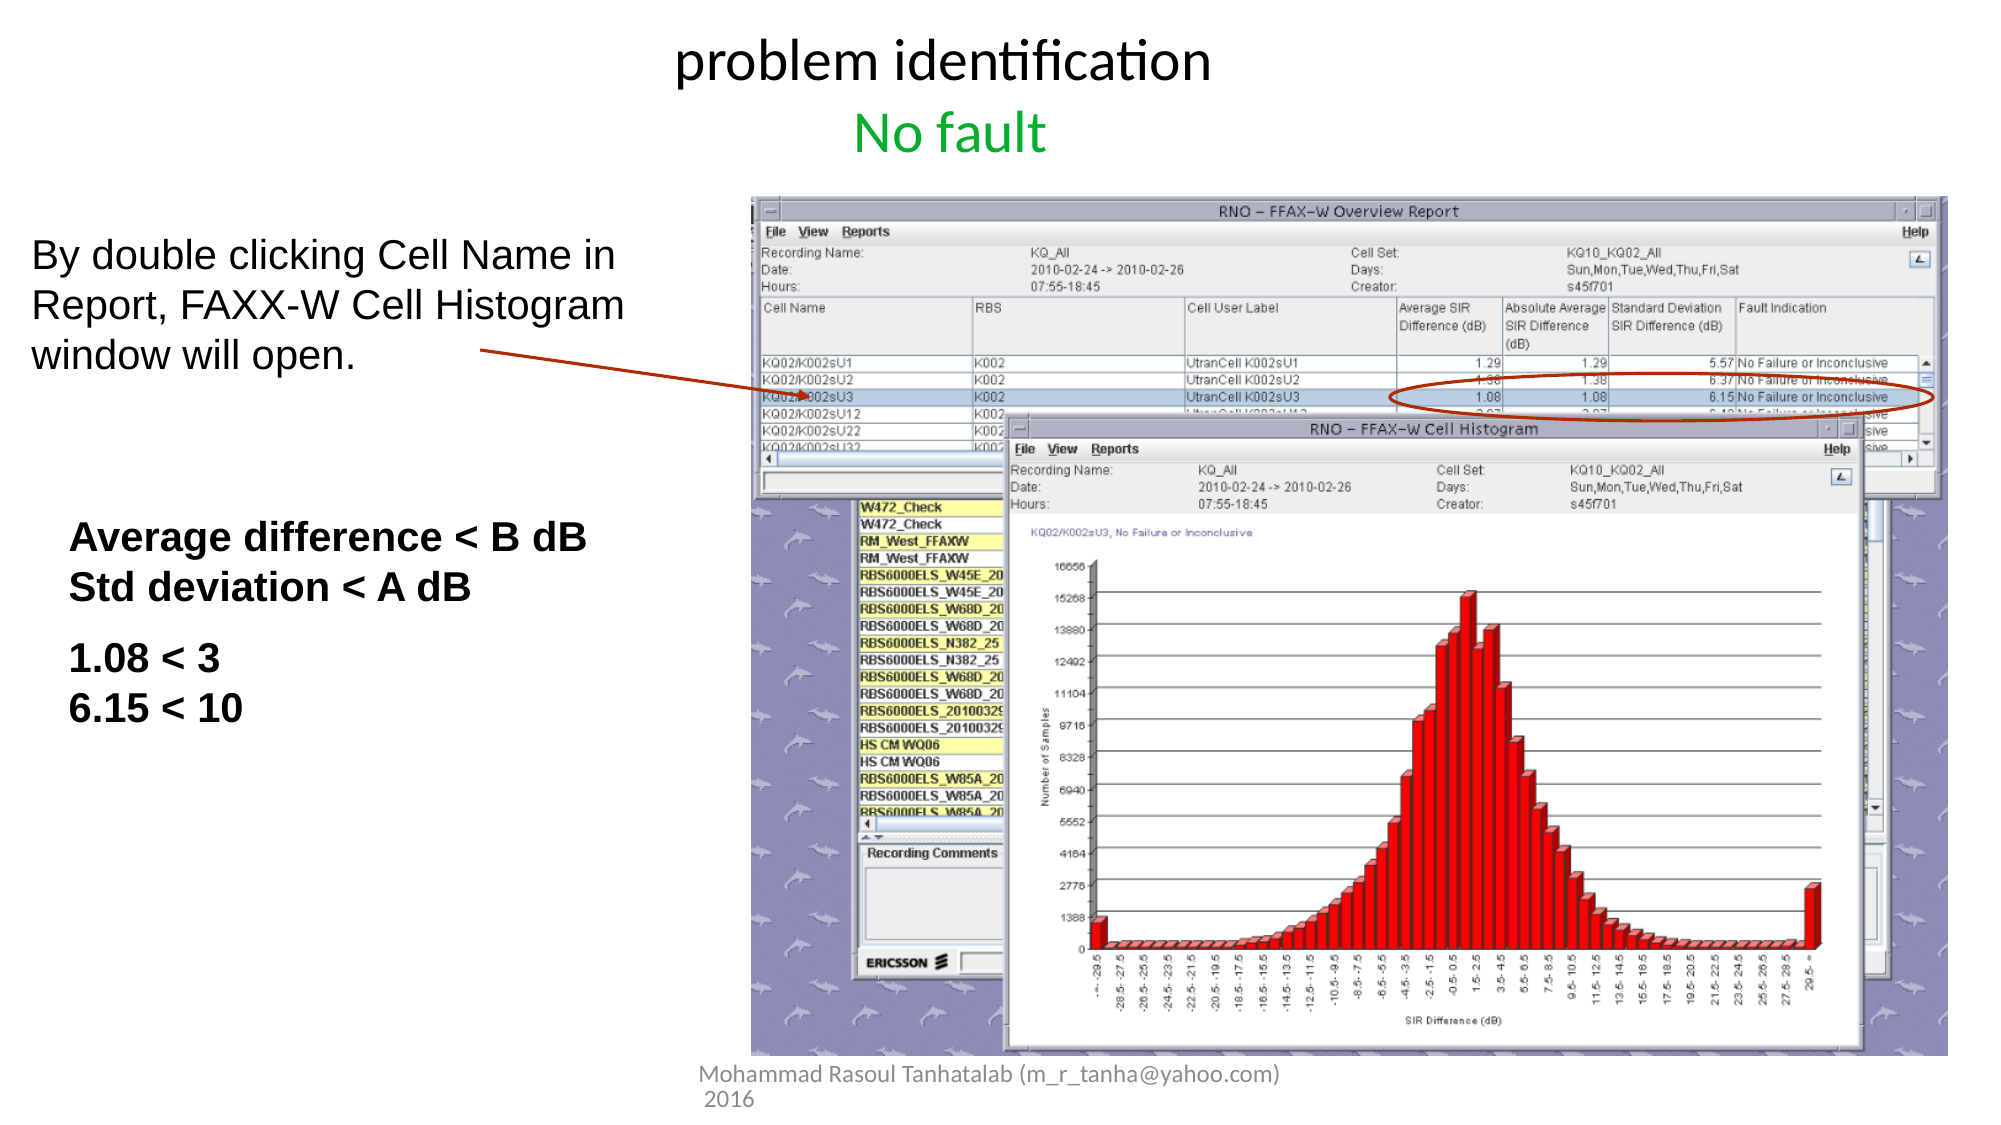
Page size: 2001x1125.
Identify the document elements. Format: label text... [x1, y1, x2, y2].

title problem identification No fault [86, 12, 1816, 173]
footer Mohammad Rasoul Tanhatalab (m_r_tanha@yahoo.com) 2016 [683, 1042, 1317, 1103]
picture [751, 196, 1949, 1056]
text_box Average difference < B dB Std deviation < A dB 1.08 < 3 6.15 < 10 [68, 502, 589, 810]
text_box By double clicking Cell Name in Report, FAXX-W Cell Histogram window will open. [31, 220, 729, 385]
